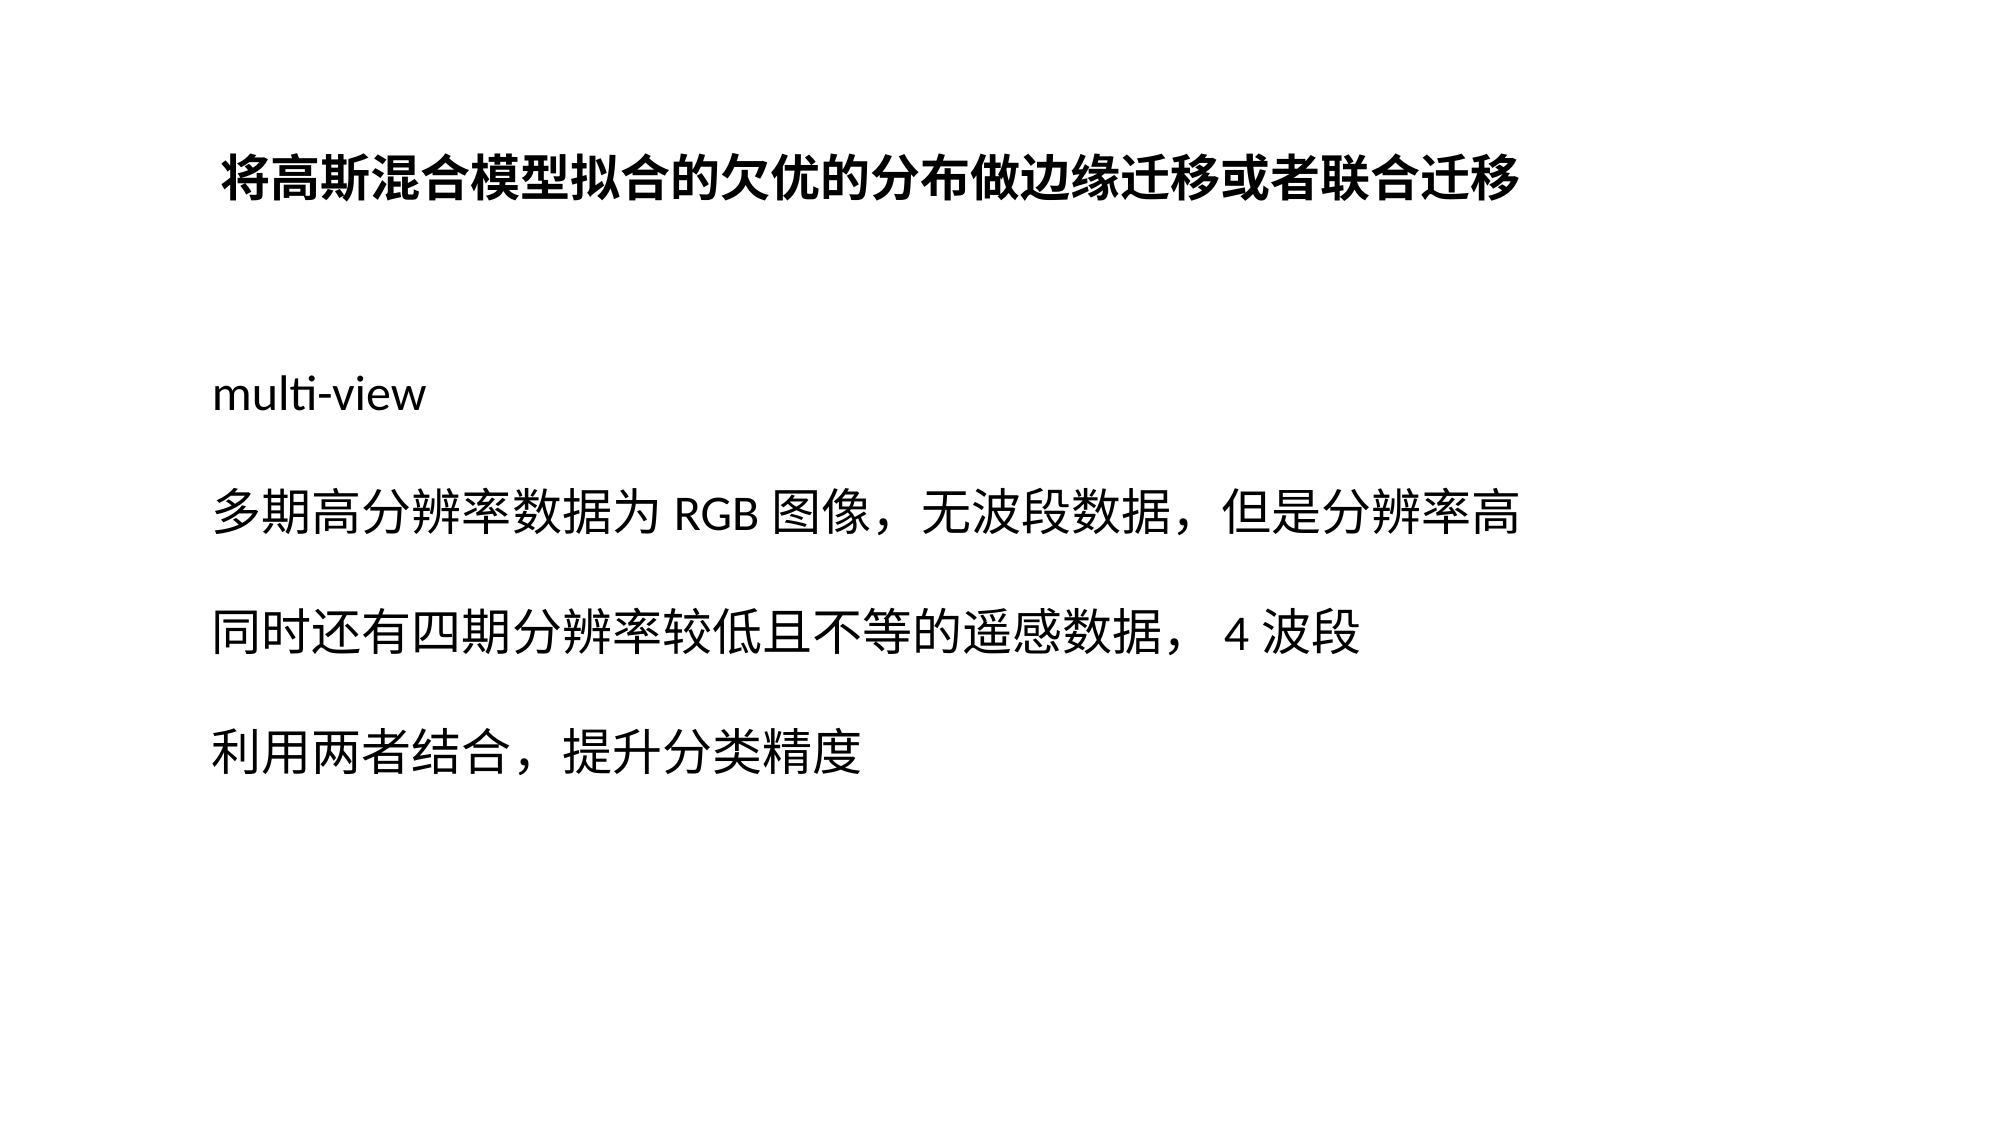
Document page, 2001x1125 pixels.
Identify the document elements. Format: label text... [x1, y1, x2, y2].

text_box multi-view 多期高分辨率数据为RGB图像，无波段数据，但是分辨率高 同时还有四期分辨率较低且不等的遥感数据，4波段 利用两者结合，提升分类精度 [197, 352, 1568, 788]
text_box 将高斯混合模型拟合的欠优的分布做边缘迁移或者联合迁移 [205, 138, 1568, 214]
